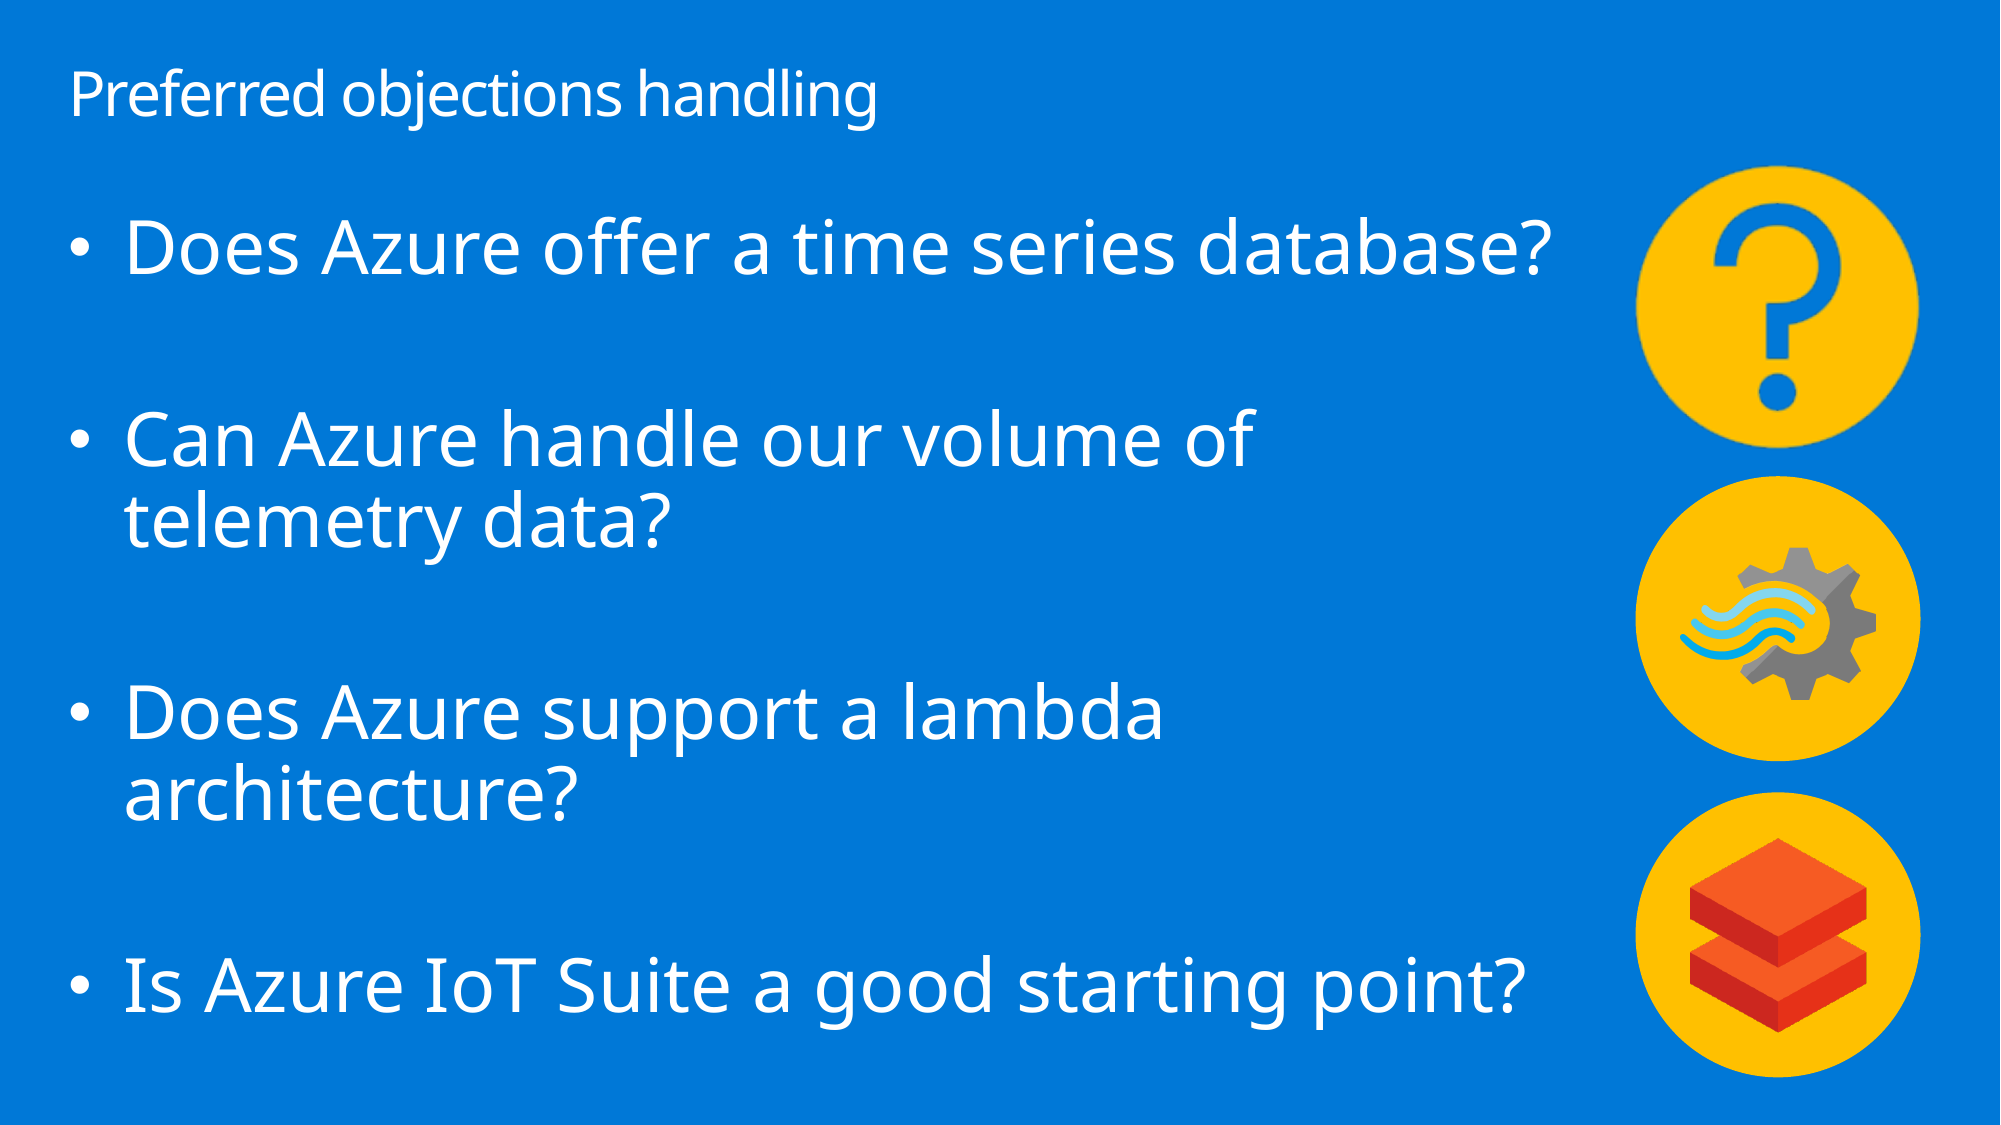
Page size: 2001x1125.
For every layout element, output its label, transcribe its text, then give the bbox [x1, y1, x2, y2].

list Does Azure offer a time series database? Can Azure handle our volume of telemetry data? Does Azure support a lambda architecture? Is Azure IoT Suite a good starting point? [44, 195, 1599, 1073]
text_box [1599, 129, 1957, 1078]
title Preferred objections handling [44, 47, 1957, 195]
picture [1689, 837, 1867, 1033]
